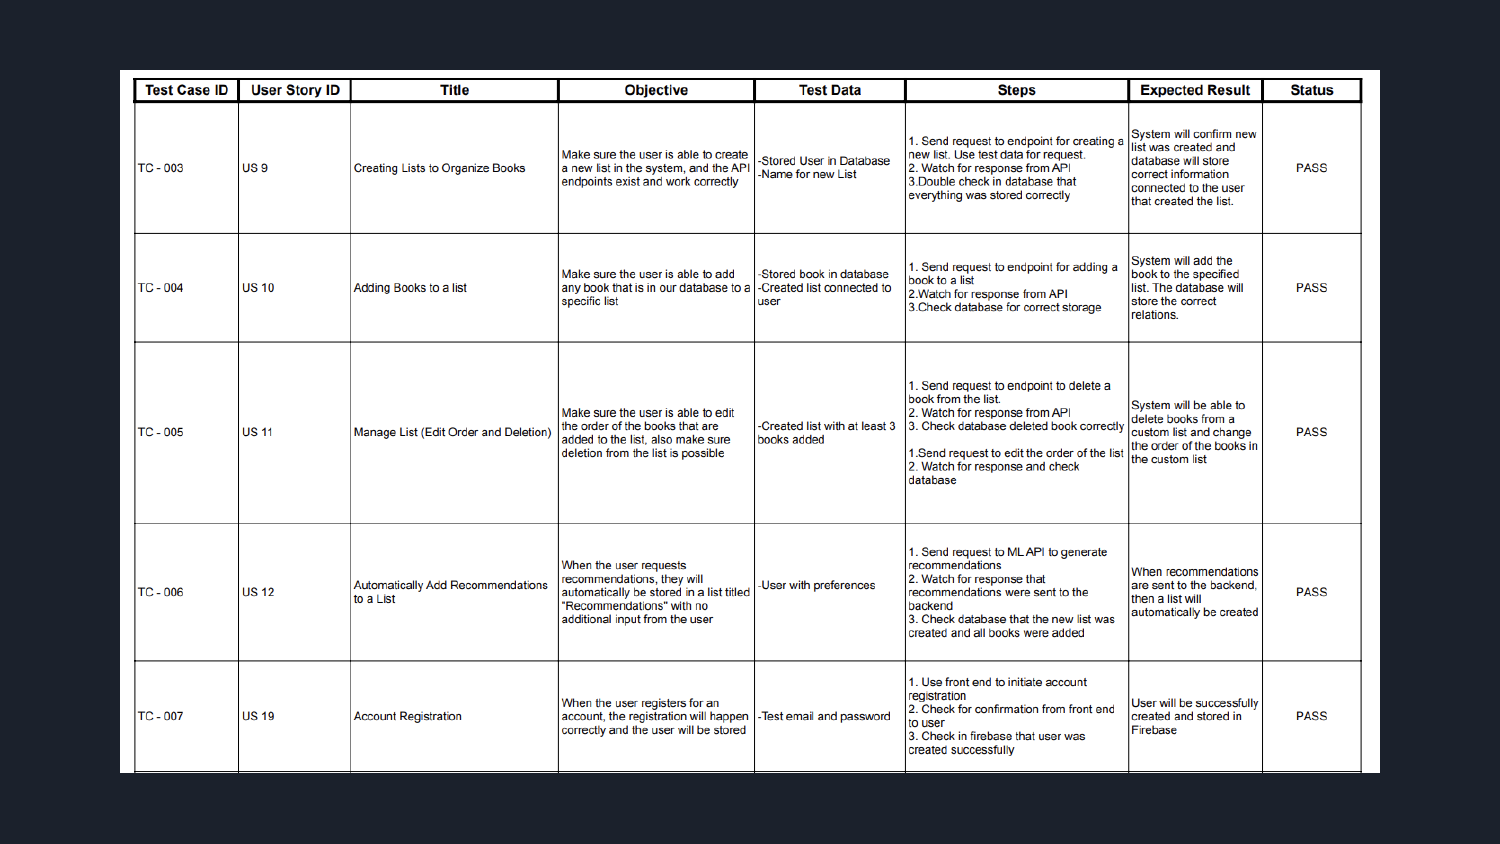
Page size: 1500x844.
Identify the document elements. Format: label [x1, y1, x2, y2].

picture [120, 70, 1380, 774]
